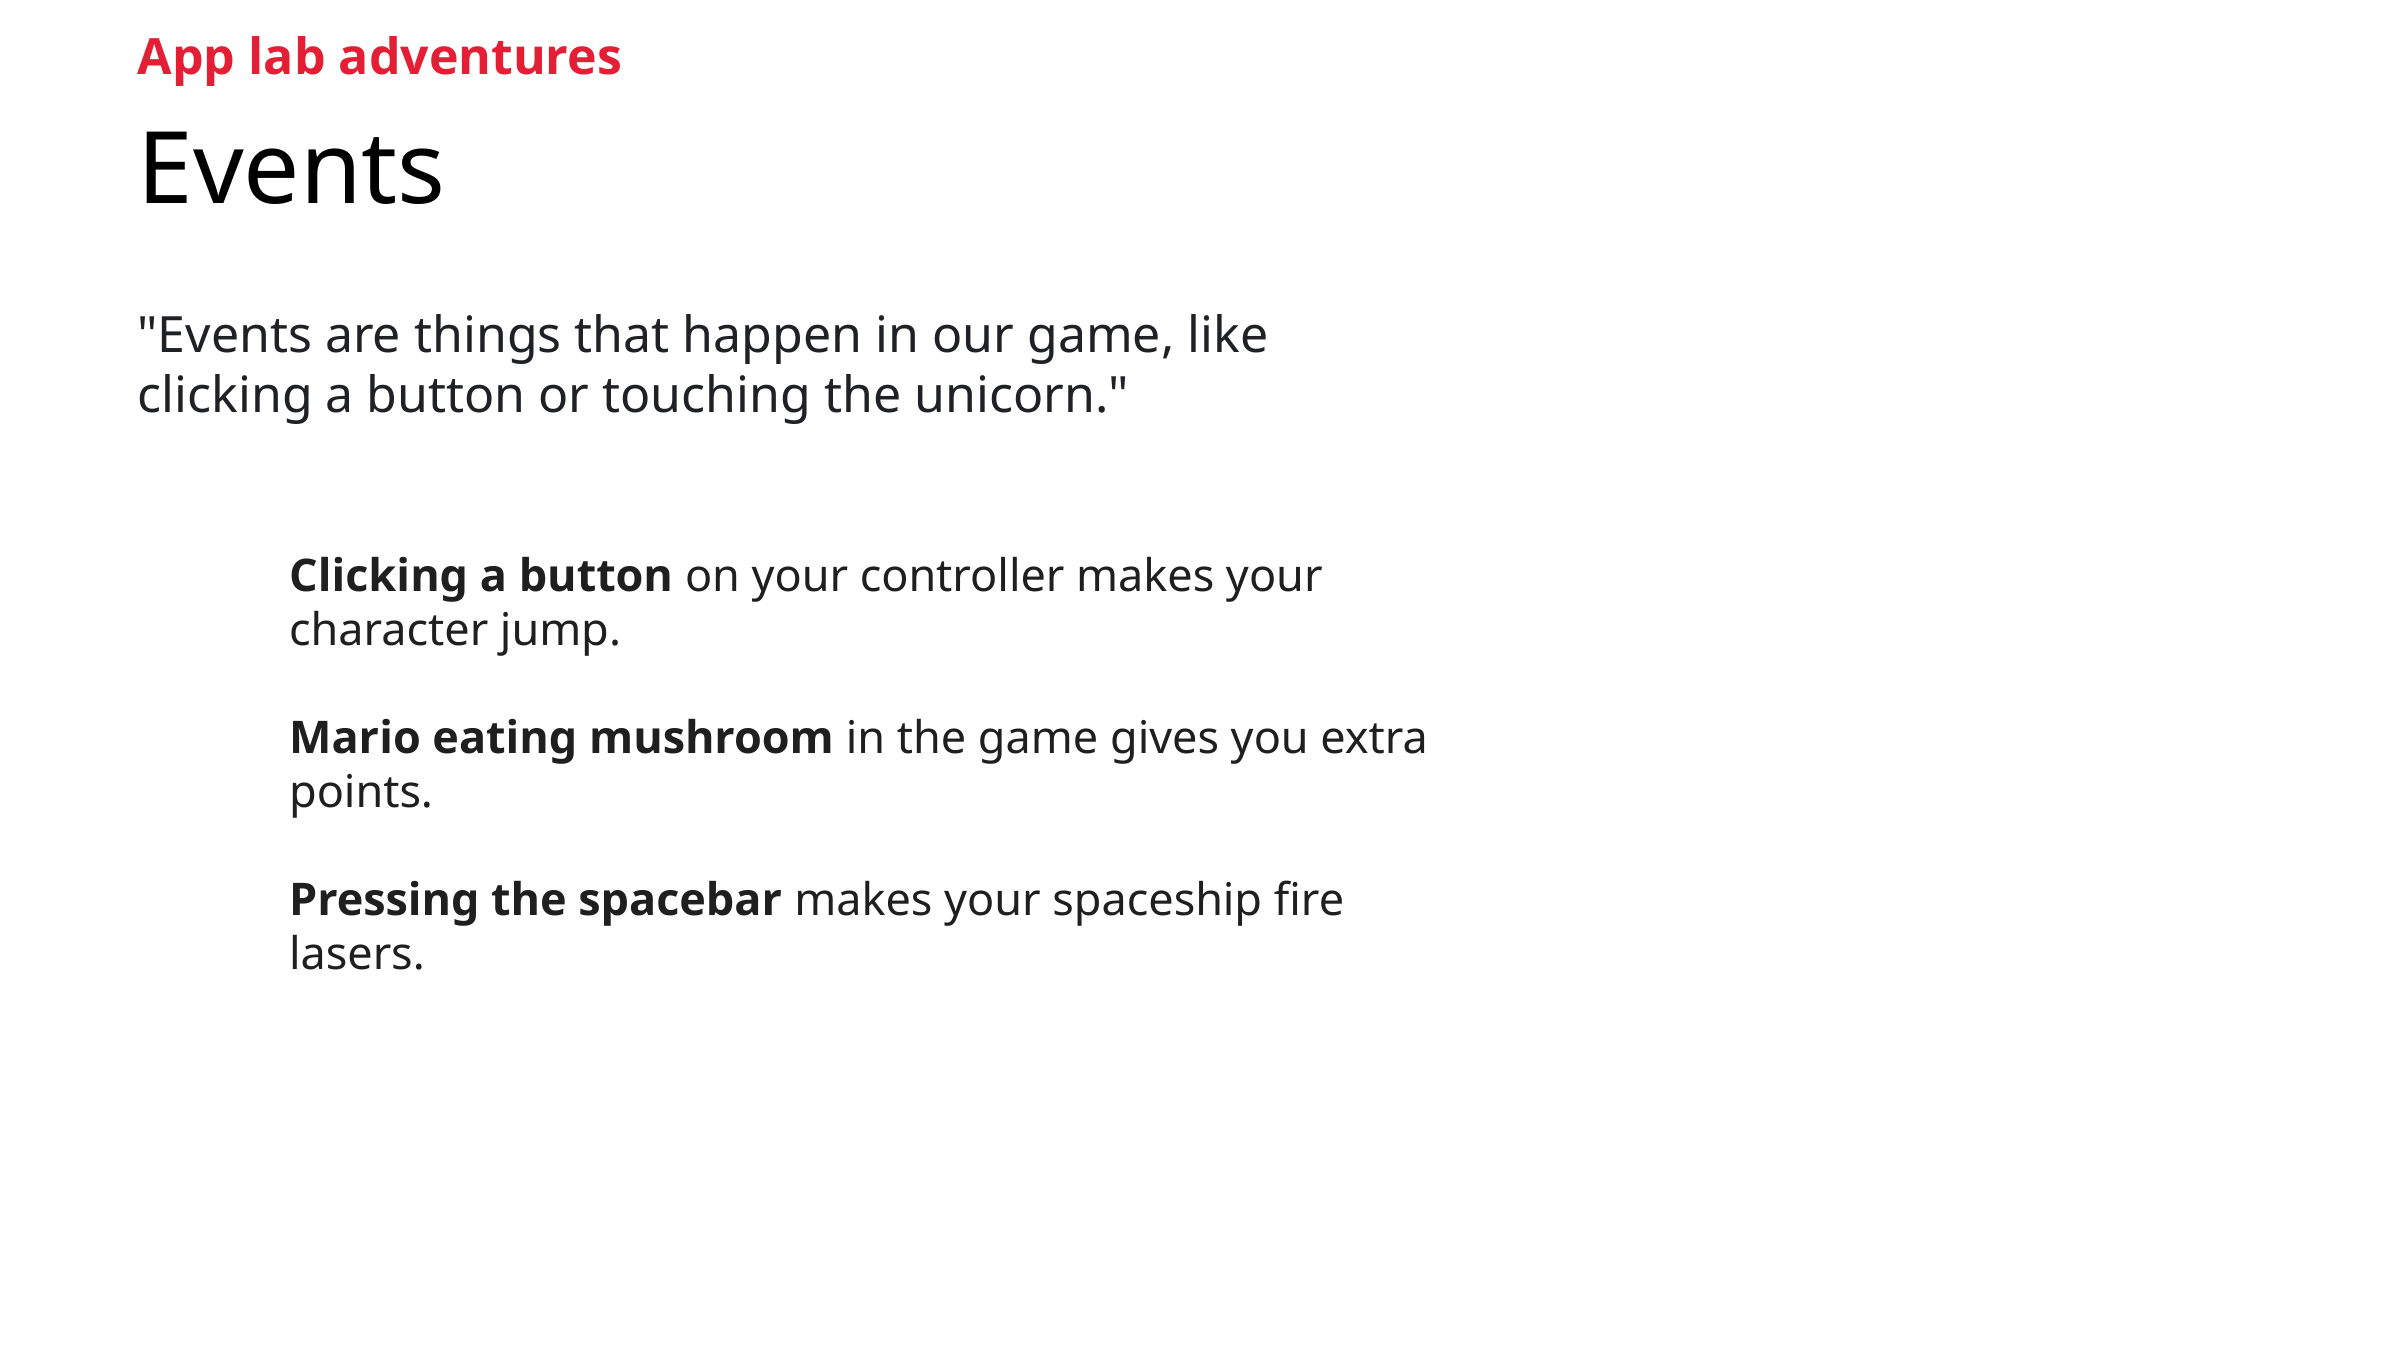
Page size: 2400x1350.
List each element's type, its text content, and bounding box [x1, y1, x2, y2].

list App lab adventures [122, 26, 2265, 99]
text_box Clicking a button on your controller makes your character jump. Mario eating mushroom in the game gives you extra points. Pressing the spacebar makes your spaceship fire lasers. [274, 539, 1476, 986]
list Events [122, 114, 2265, 243]
text_box "Events are things that happen in our game, like clicking a button or touching the unicorn." [122, 294, 1324, 430]
